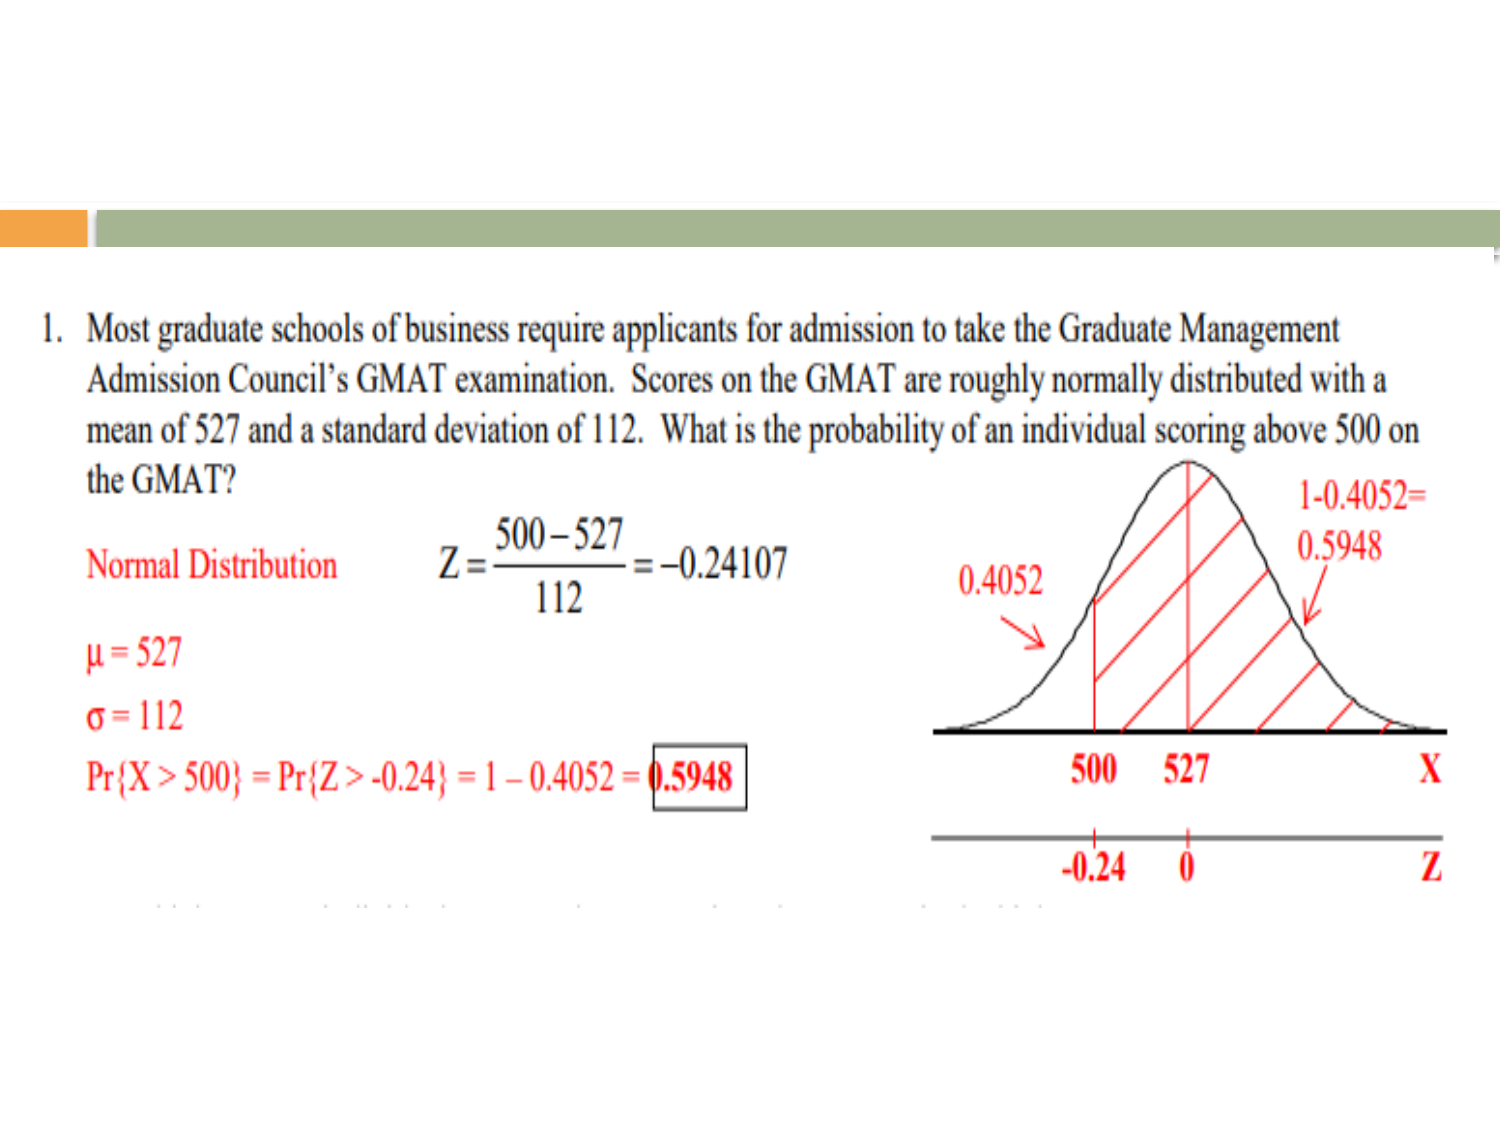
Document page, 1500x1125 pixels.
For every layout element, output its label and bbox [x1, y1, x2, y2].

list [0, 247, 1494, 908]
